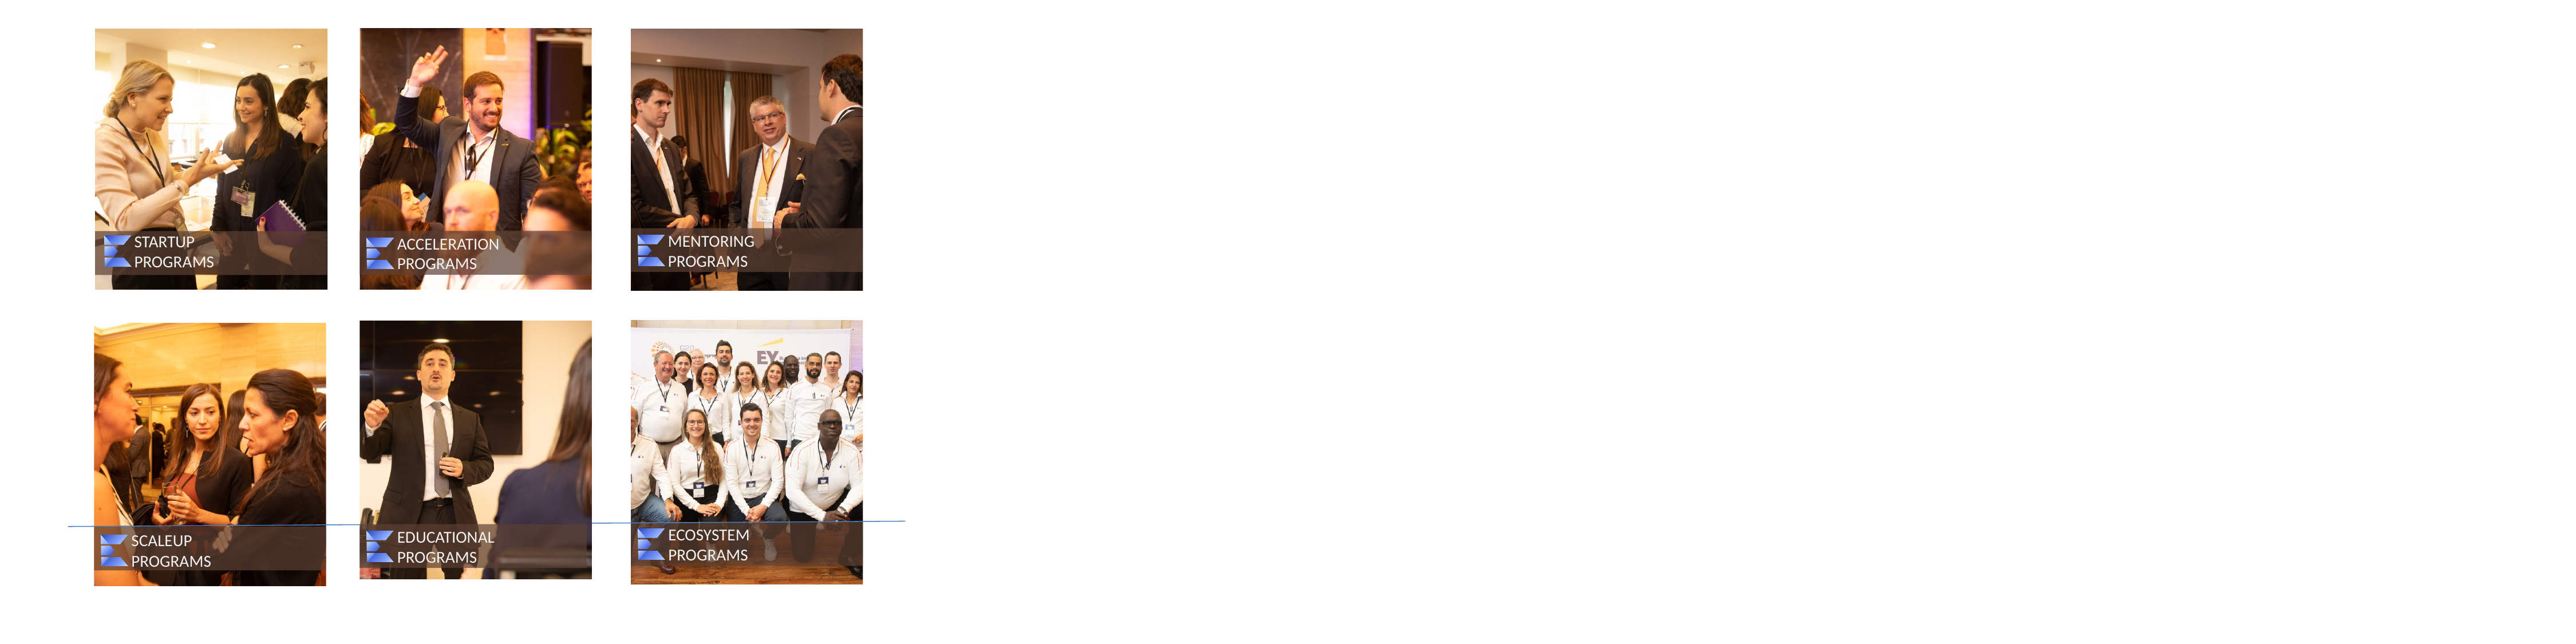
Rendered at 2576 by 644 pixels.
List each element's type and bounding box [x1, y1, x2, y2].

picture [94, 323, 326, 521]
picture [630, 527, 863, 584]
picture [630, 28, 863, 291]
text_box [595, 521, 906, 527]
picture [94, 28, 328, 290]
picture [359, 320, 592, 579]
text_box [68, 521, 357, 527]
picture [94, 527, 326, 586]
picture [359, 27, 592, 290]
picture [630, 320, 863, 521]
